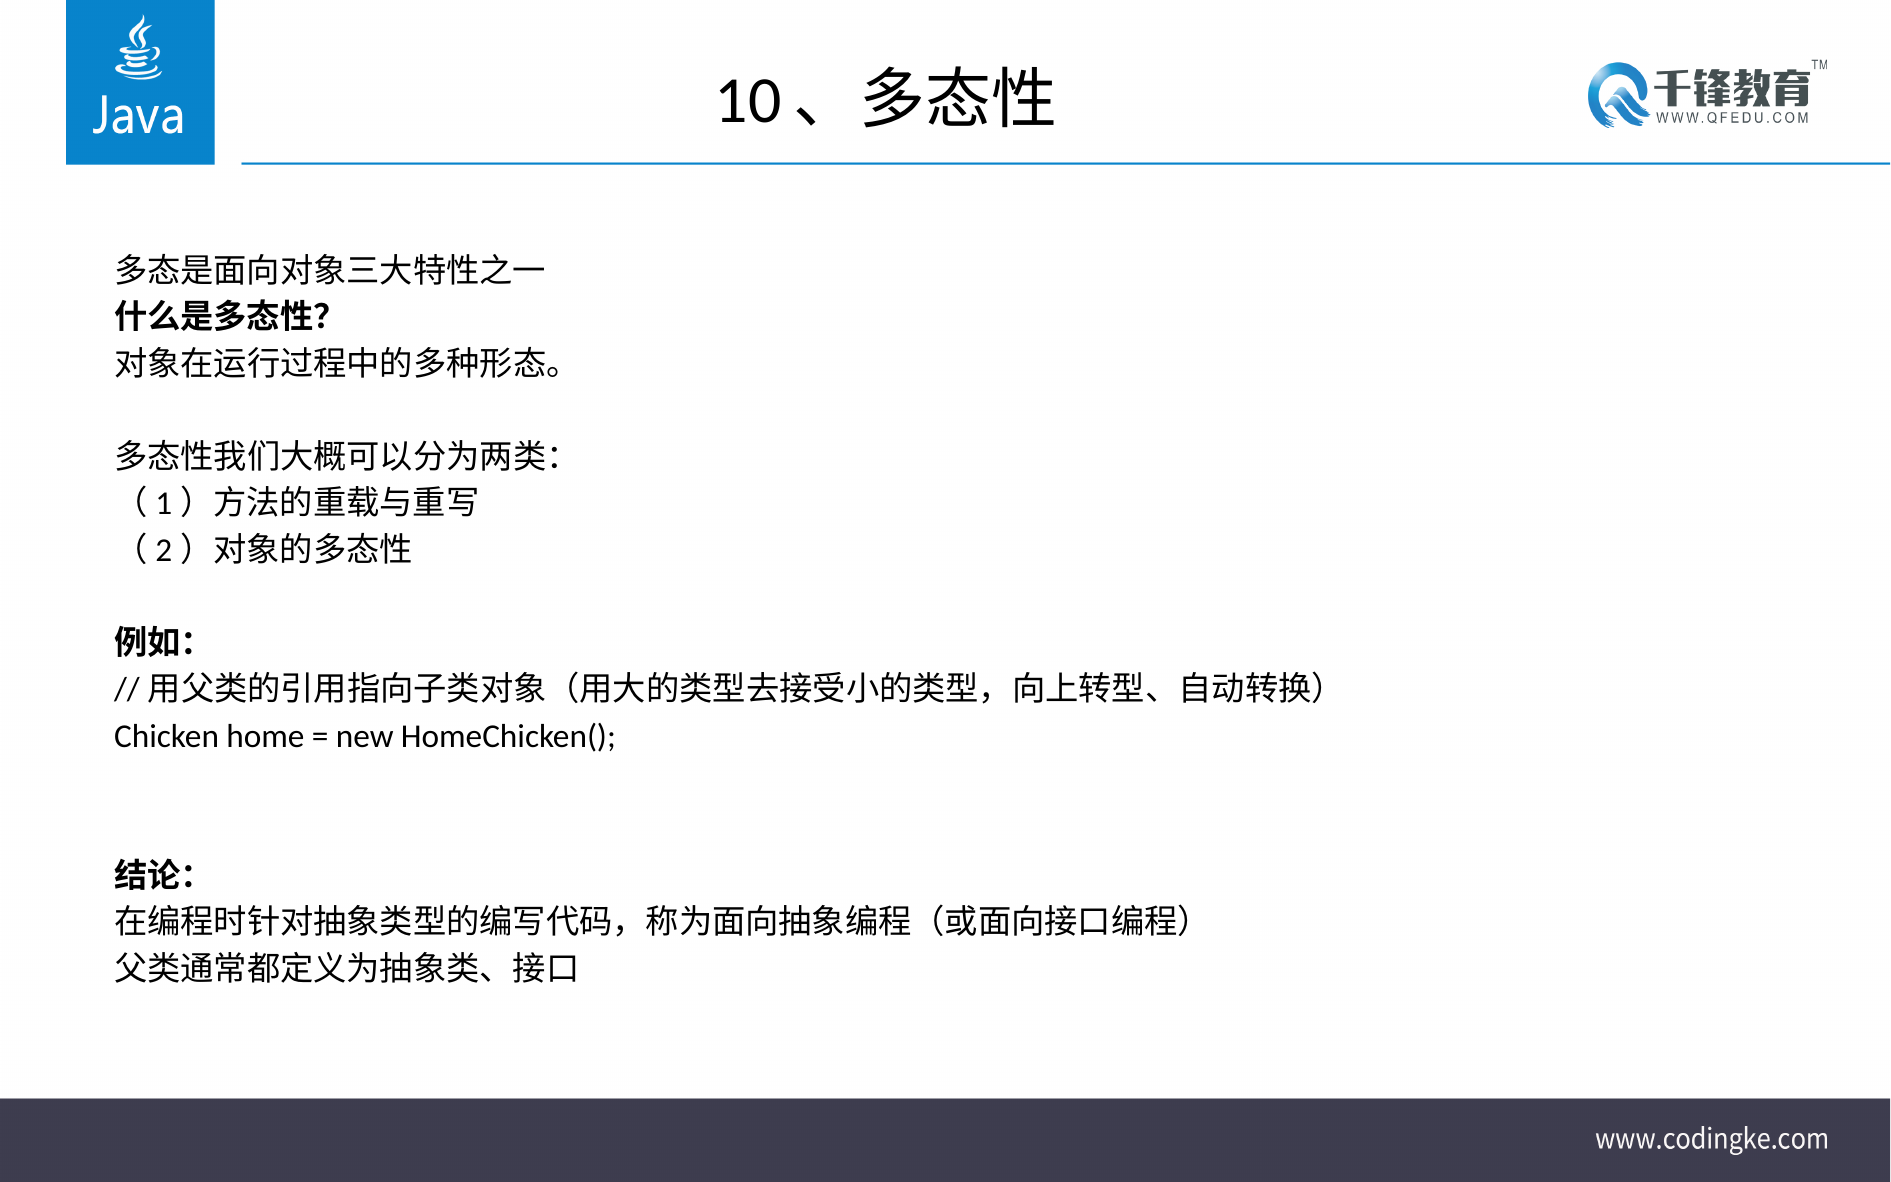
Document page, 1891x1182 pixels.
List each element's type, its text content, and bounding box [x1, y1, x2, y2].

list 多态是面向对象三大特性之一 什么是多态性？ 对象在运行过程中的多种形态。 多态性我们大概可以分为两类： （1）方法的重载与重写 （2）对象的多态性 例如： //用父类的引用指向子类对象（用大的类型去接受小的类型，向上转型、自动转换） Chicken home = new HomeChicken(); 结论： 在编程时针对抽象类型的编写代码，称为面向抽象编程（或面向接口编程） 父类通常都定义为抽象类、接口 [94, 239, 1796, 1036]
picture [0, 0, 1891, 1182]
title 10、多态性 [236, 47, 1536, 147]
